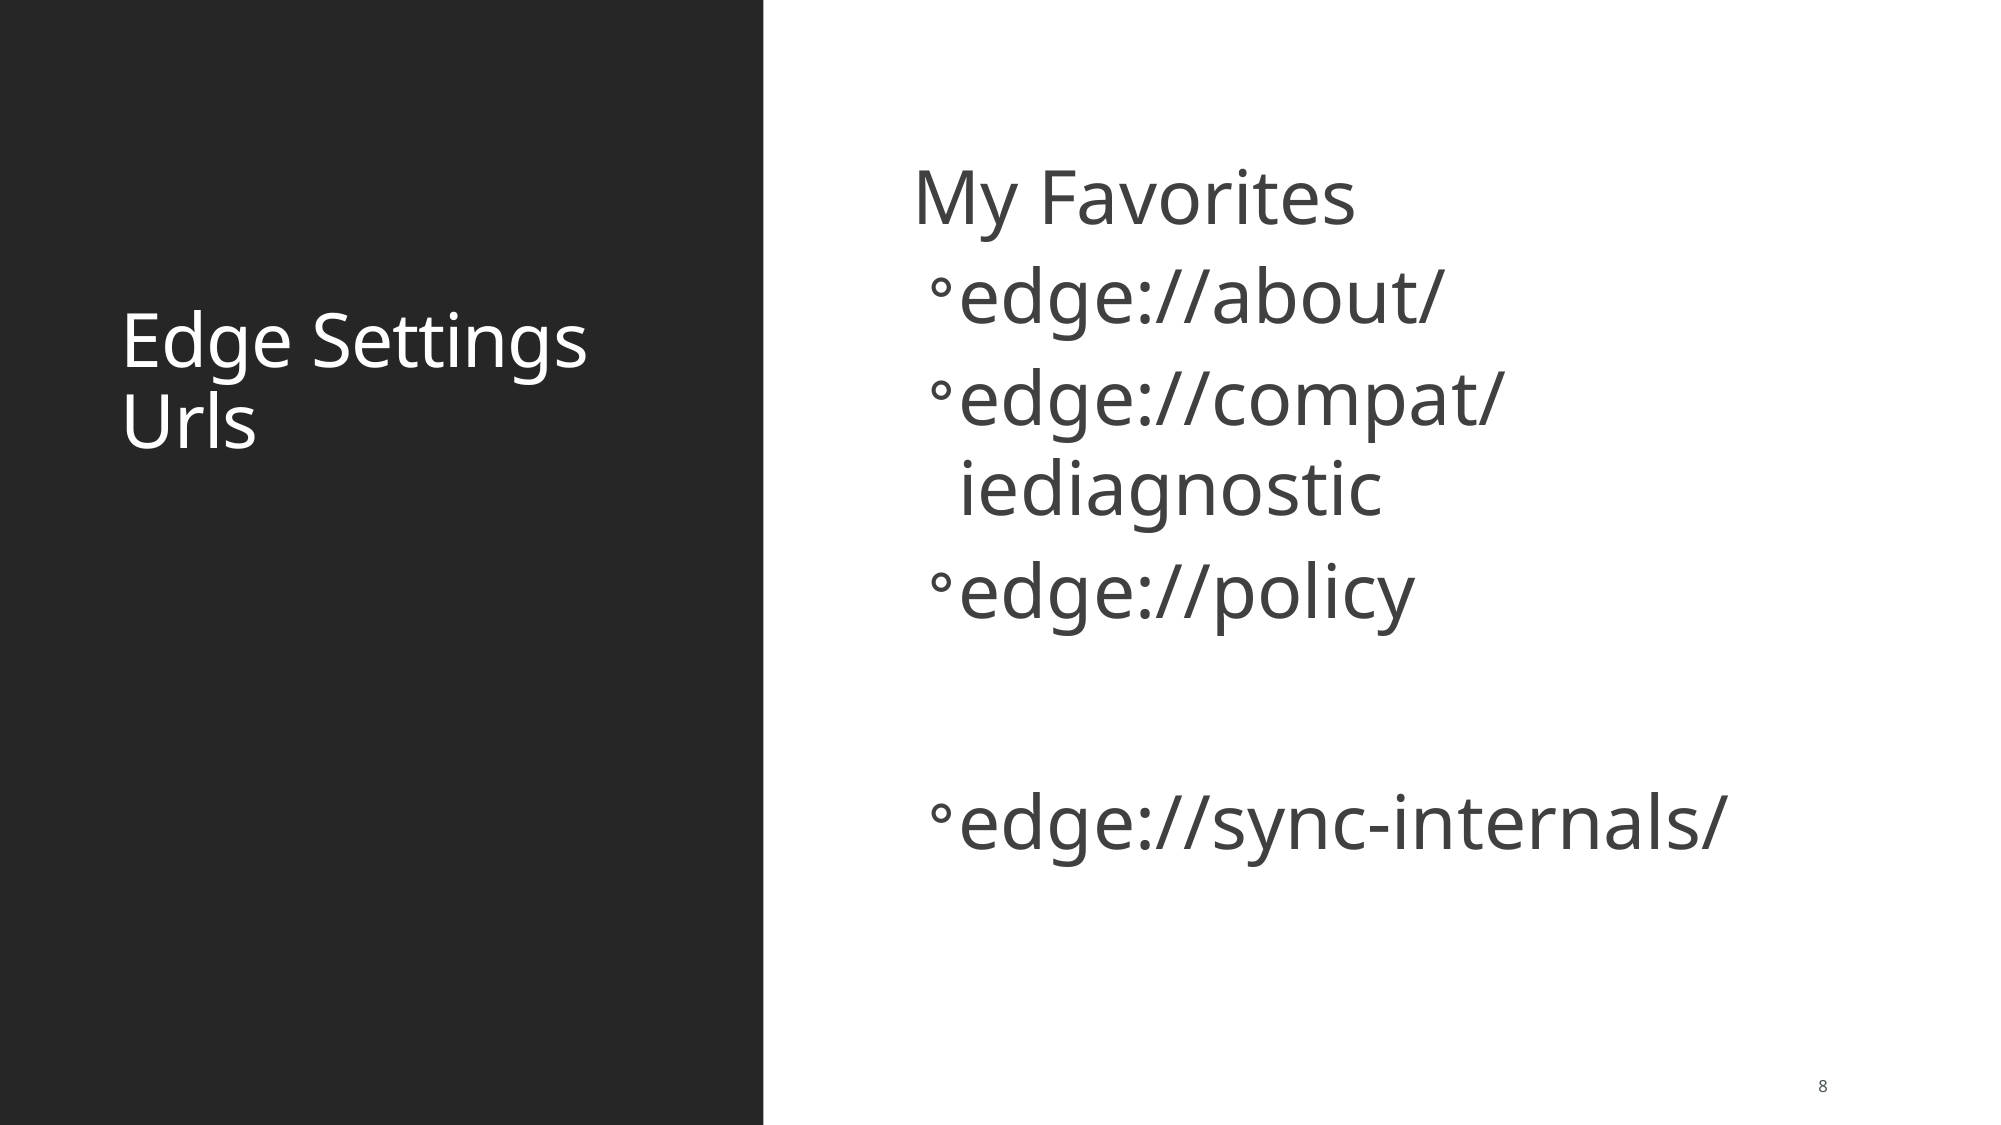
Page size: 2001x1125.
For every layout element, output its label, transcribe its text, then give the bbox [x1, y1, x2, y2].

title Edge Settings Urls [105, 128, 683, 473]
list My Favorites edge://about/ edge://compat/iediagnostic edge://policy edge://sync-internals/ [895, 133, 1868, 1002]
slide_number 8 [1803, 1057, 1932, 1118]
